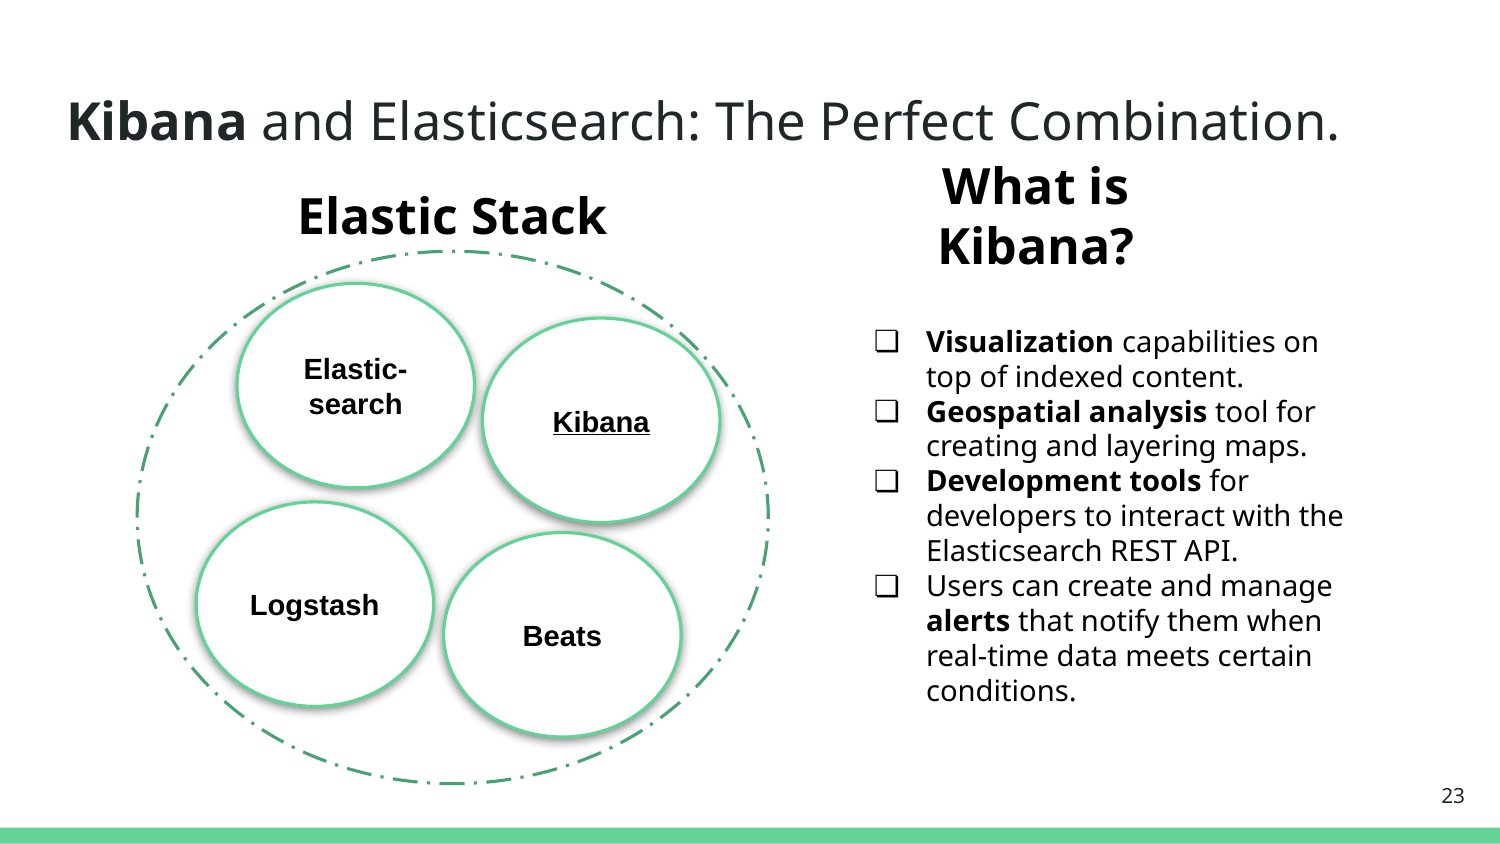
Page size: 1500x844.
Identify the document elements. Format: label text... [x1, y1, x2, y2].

text_box [137, 251, 769, 784]
text_box Elastic- search [237, 283, 475, 488]
slide_number ‹#› [1389, 764, 1480, 830]
text_box Kibana [482, 318, 720, 523]
title Kibana and Elasticsearch: The Perfect Combination. [51, 72, 1449, 167]
text_box Beats [443, 532, 682, 738]
text_box Logstash [196, 501, 434, 707]
text_box Elastic Stack [252, 182, 653, 248]
text_box Visualization capabilities on top of indexed content. Geospatial analysis tool for creating and layering maps. Development tools for developers to interact with the Elasticsearch REST API. Users can create and manage alerts that notify them when real-time data meets certain conditions. [836, 307, 1363, 723]
text_box What is Kibana? [835, 182, 1236, 248]
